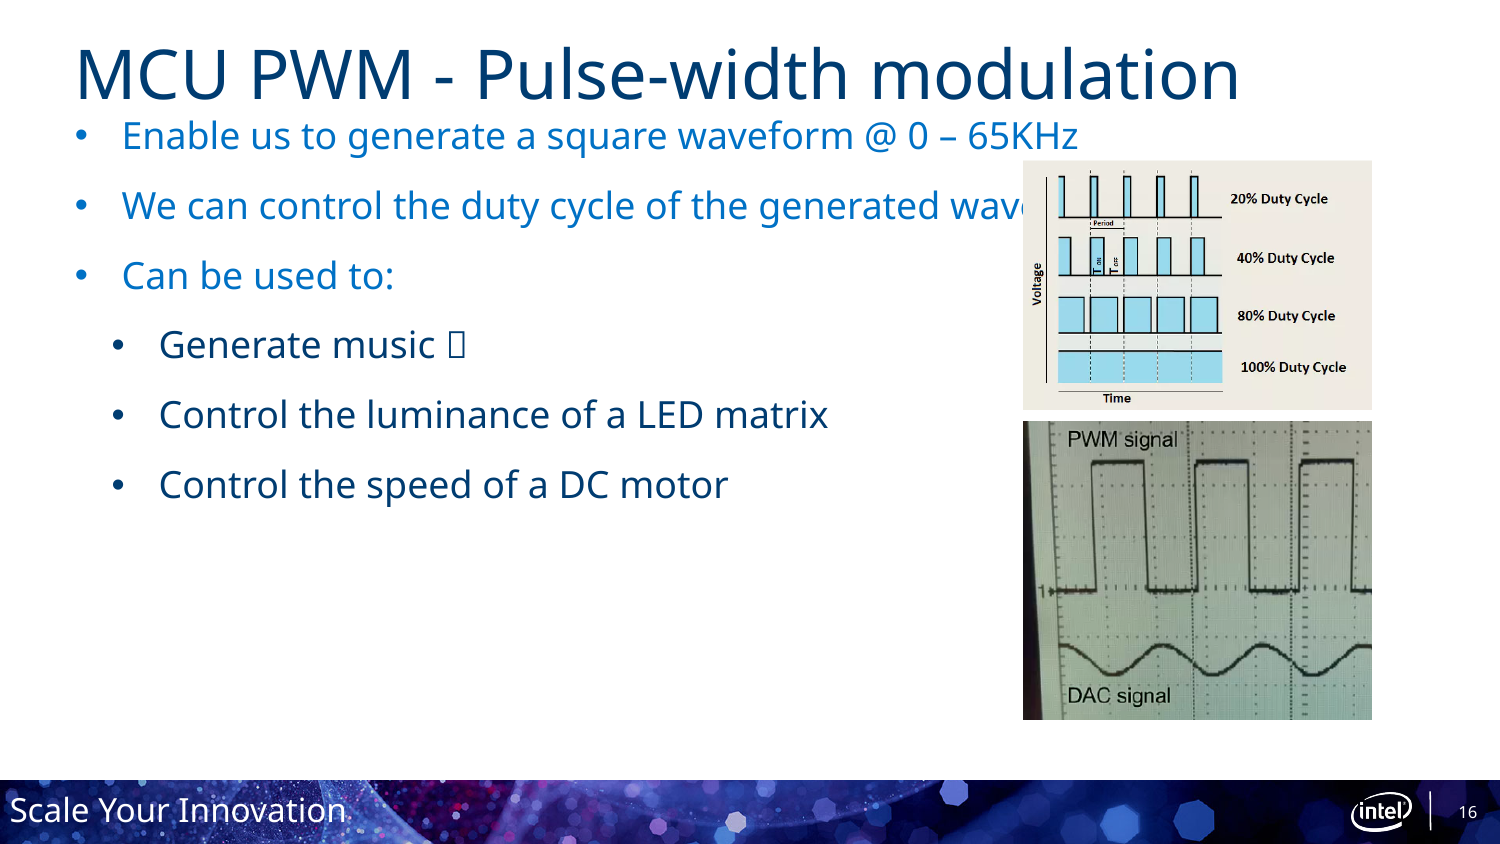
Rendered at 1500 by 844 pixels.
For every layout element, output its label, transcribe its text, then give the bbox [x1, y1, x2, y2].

picture [1022, 159, 1372, 410]
picture [0, 780, 1500, 844]
slide_number 16 [1127, 791, 1478, 837]
title MCU PWM - Pulse-width modulation [74, 50, 1425, 111]
list Enable us to generate a square waveform @ 0 – 65KHz We can control the duty cycle of the generated waveform Can be used to: Generate music  Control the luminance of a LED matrix Control the speed of a DC motor [74, 111, 1425, 760]
picture [1022, 421, 1372, 720]
